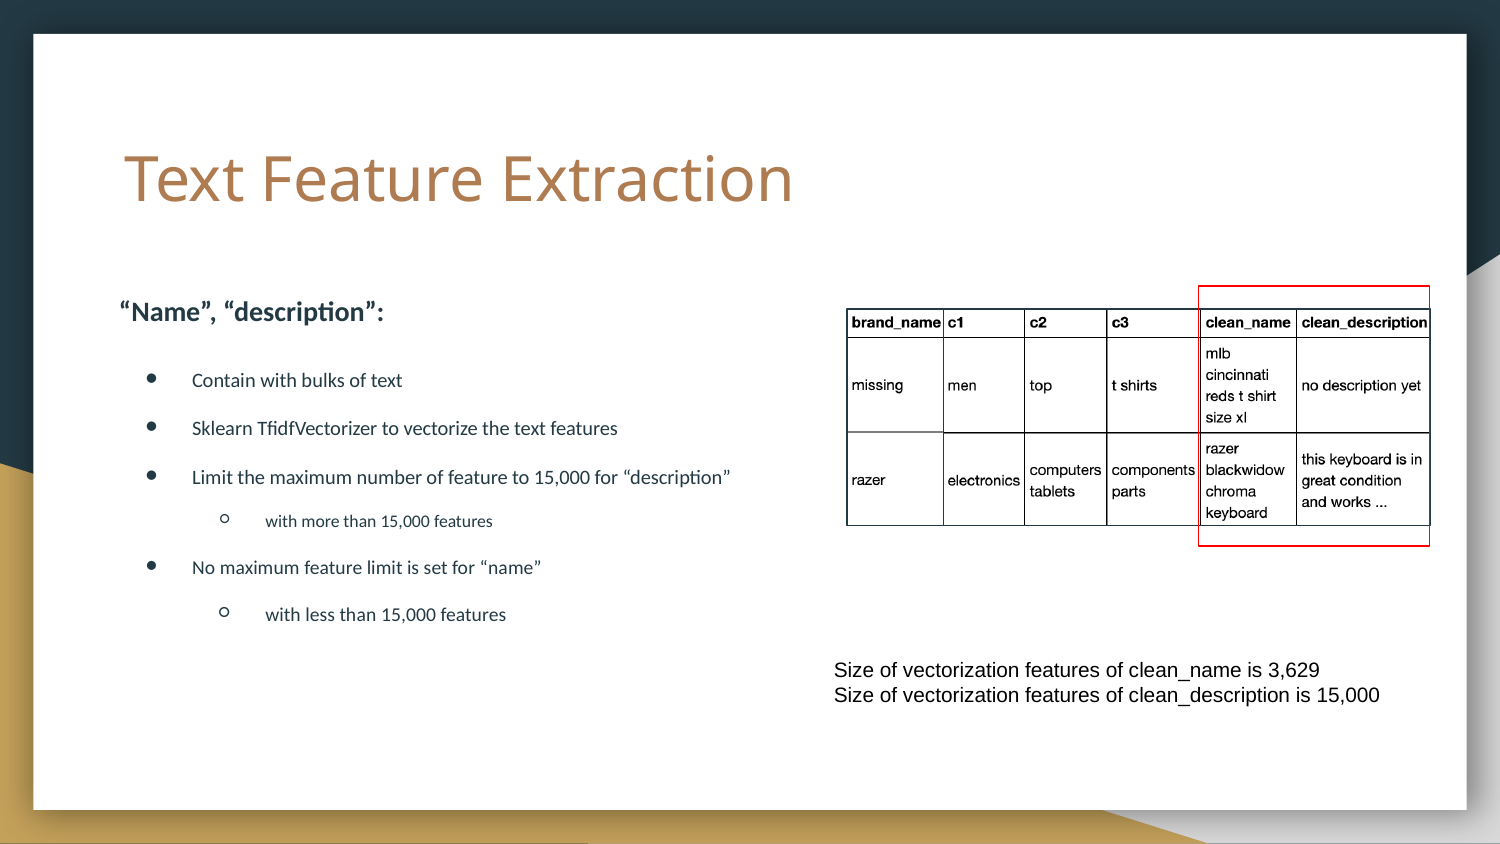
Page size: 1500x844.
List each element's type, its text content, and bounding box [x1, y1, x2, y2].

list “Name”, “description”: Contain with bulks of text Sklearn TfidfVectorizer to vectorize the text features Limit the maximum number of feature to 15,000 for “description” with more than 15,000 features No maximum feature limit is set for “name” with less than 15,000 features [103, 280, 750, 683]
text_box Size of vectorization features of clean_name is 3,629 Size of vectorization features of clean_description is 15,000 [818, 641, 1427, 722]
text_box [847, 309, 1430, 526]
title Text Feature Extraction [109, 124, 1341, 281]
text_box [1198, 532, 1430, 547]
text_box [1198, 286, 1430, 309]
